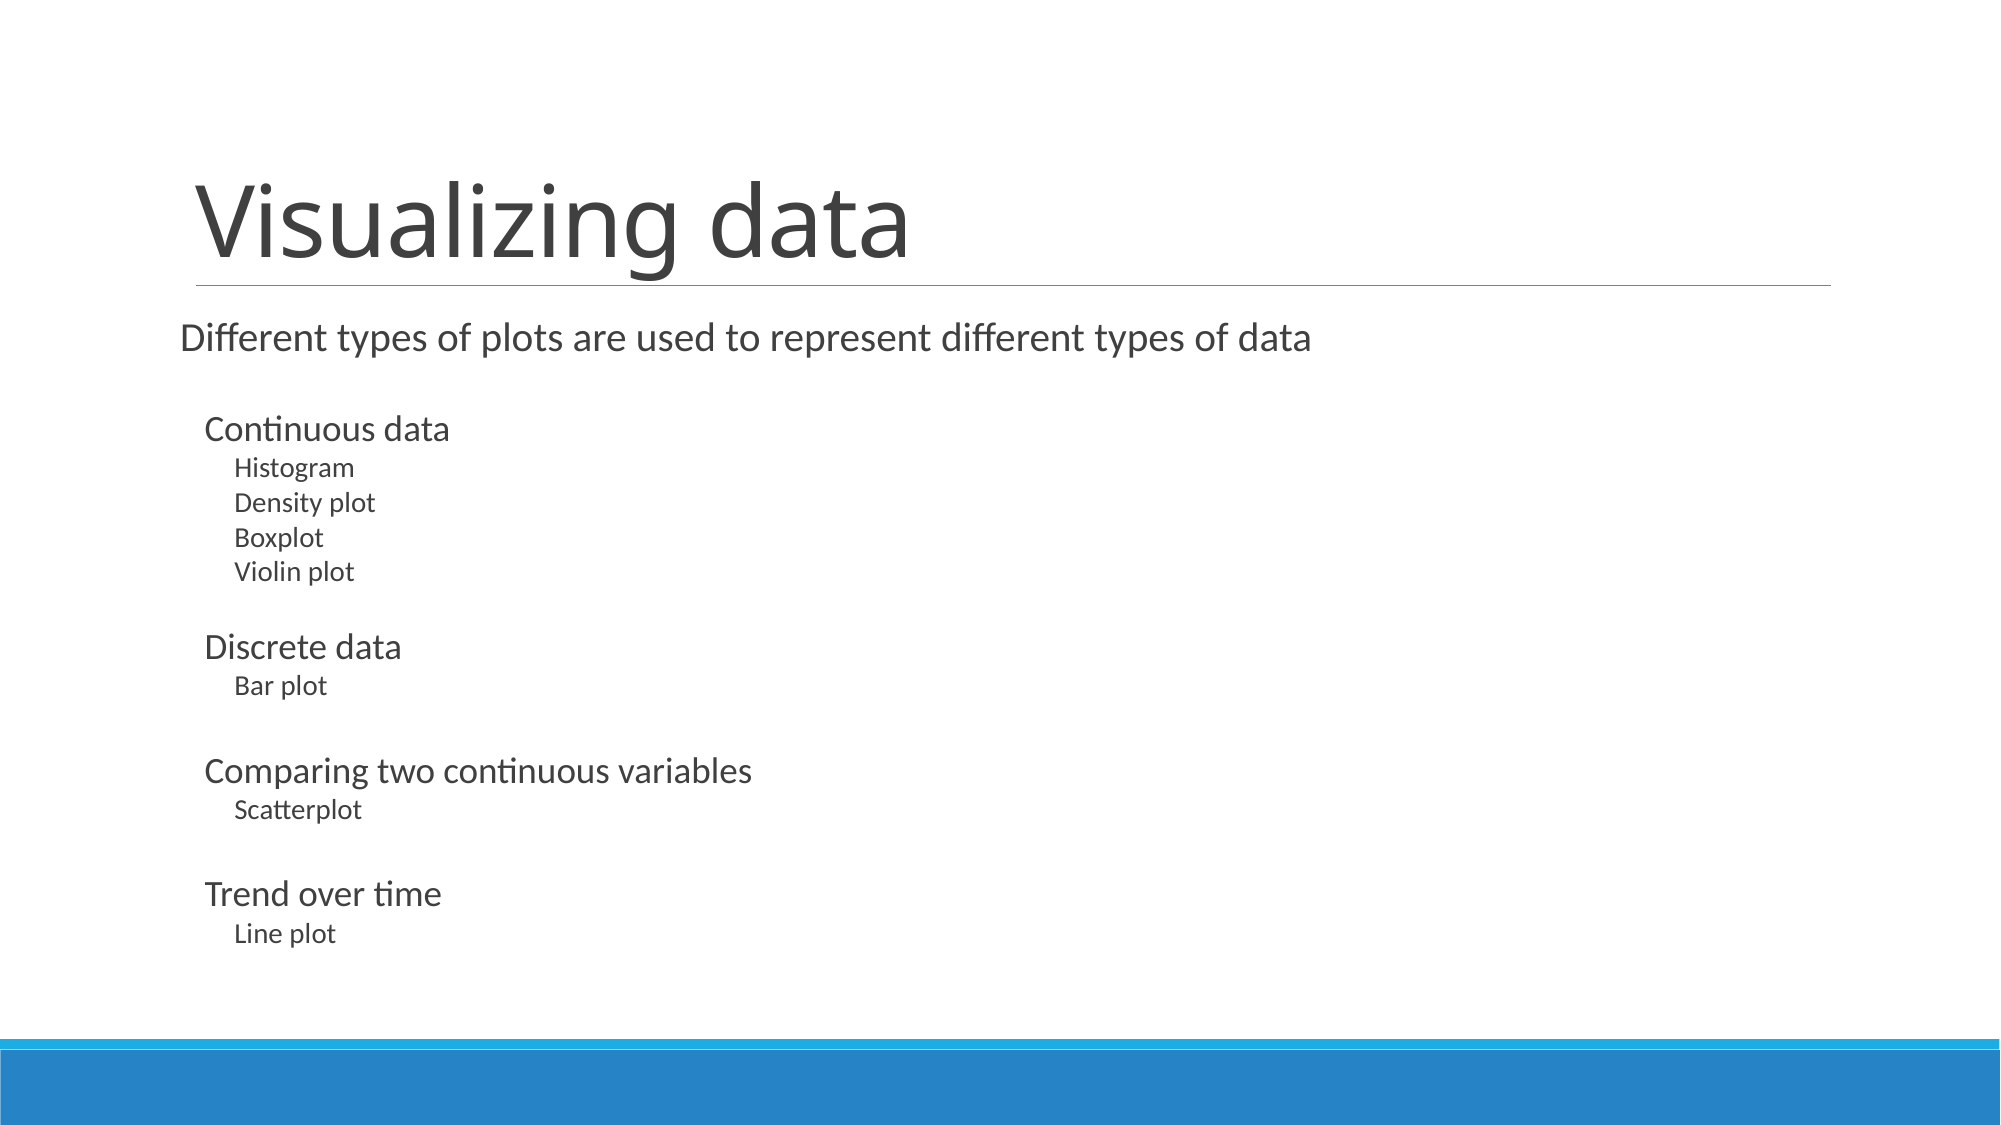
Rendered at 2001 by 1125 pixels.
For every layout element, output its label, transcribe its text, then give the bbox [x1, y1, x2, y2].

list Different types of plots are used to represent different types of data Continuous data Histogram Density plot Boxplot Violin plot Discrete data Bar plot Comparing two continuous variables Scatterplot Trend over time Line plot [180, 302, 1830, 963]
title Visualizing data [180, 47, 1830, 285]
